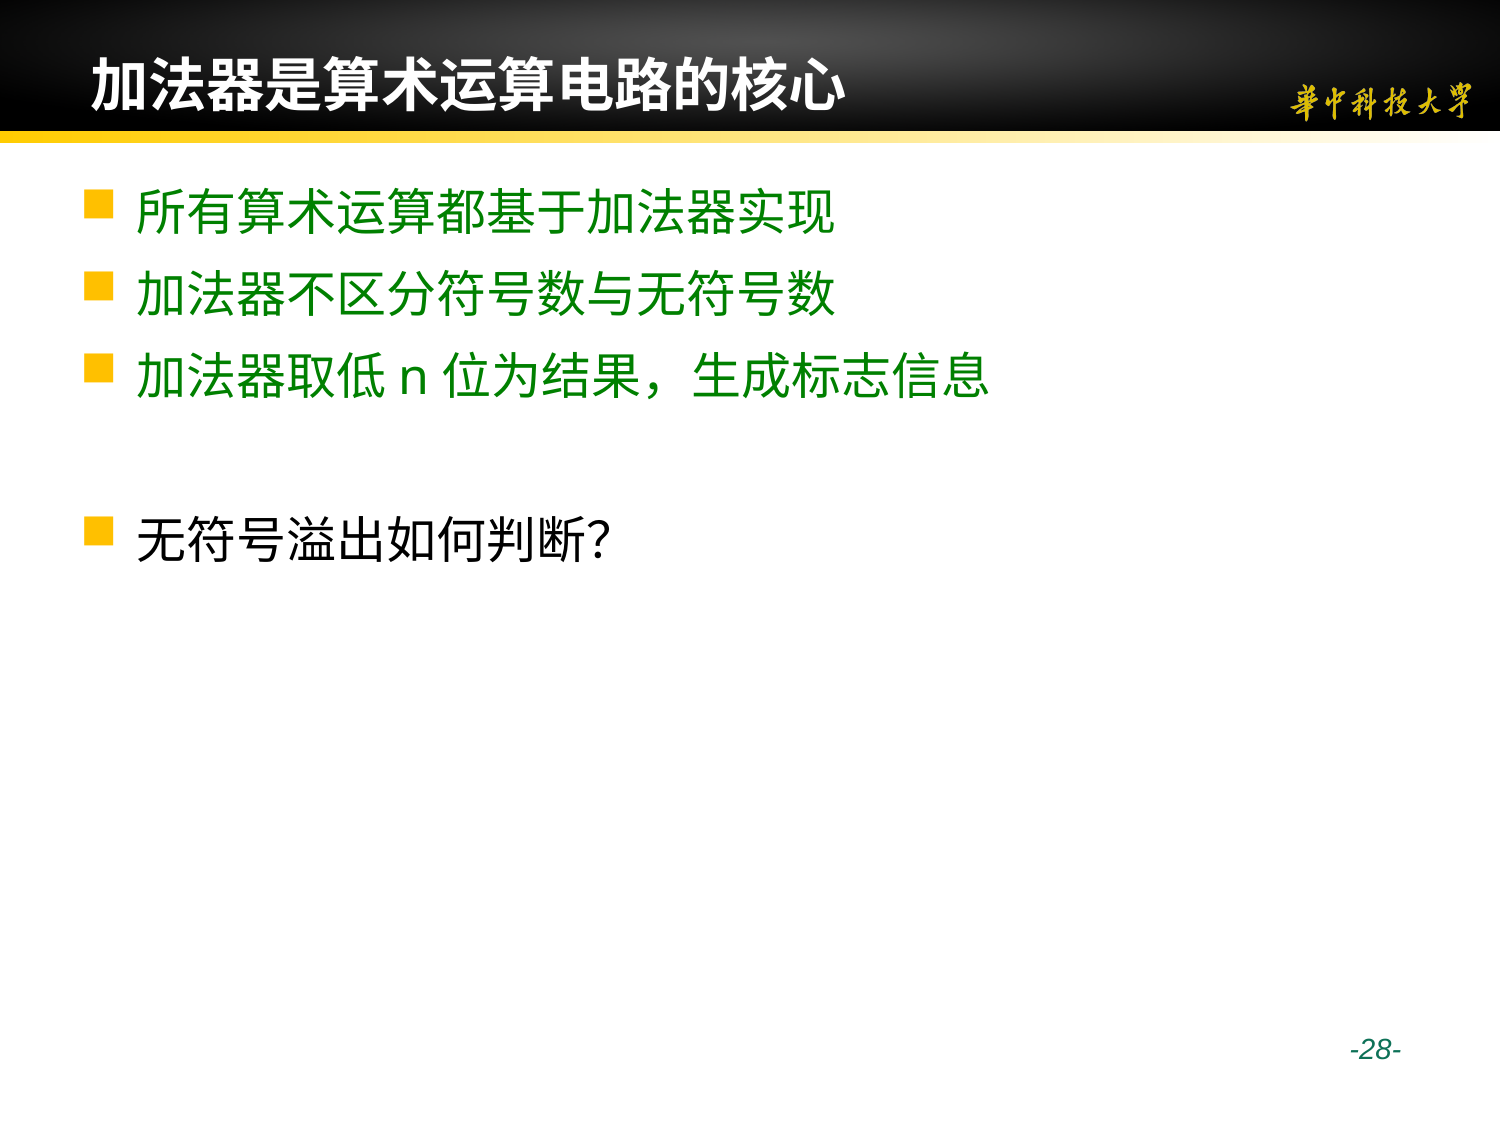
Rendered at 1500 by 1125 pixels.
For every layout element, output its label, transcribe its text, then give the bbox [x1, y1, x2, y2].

list 所有算术运算都基于加法器实现 加法器不区分符号数与无符号数 加法器取低n位为结果，生成标志信息 无符号溢出如何判断？ [64, 160, 1414, 988]
title 加法器是算术运算电路的核心 [74, 34, 1426, 131]
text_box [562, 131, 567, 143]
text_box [650, 131, 655, 143]
slide_number -28- [1257, 1023, 1425, 1102]
picture [0, 0, 1500, 131]
text_box [738, 131, 744, 143]
